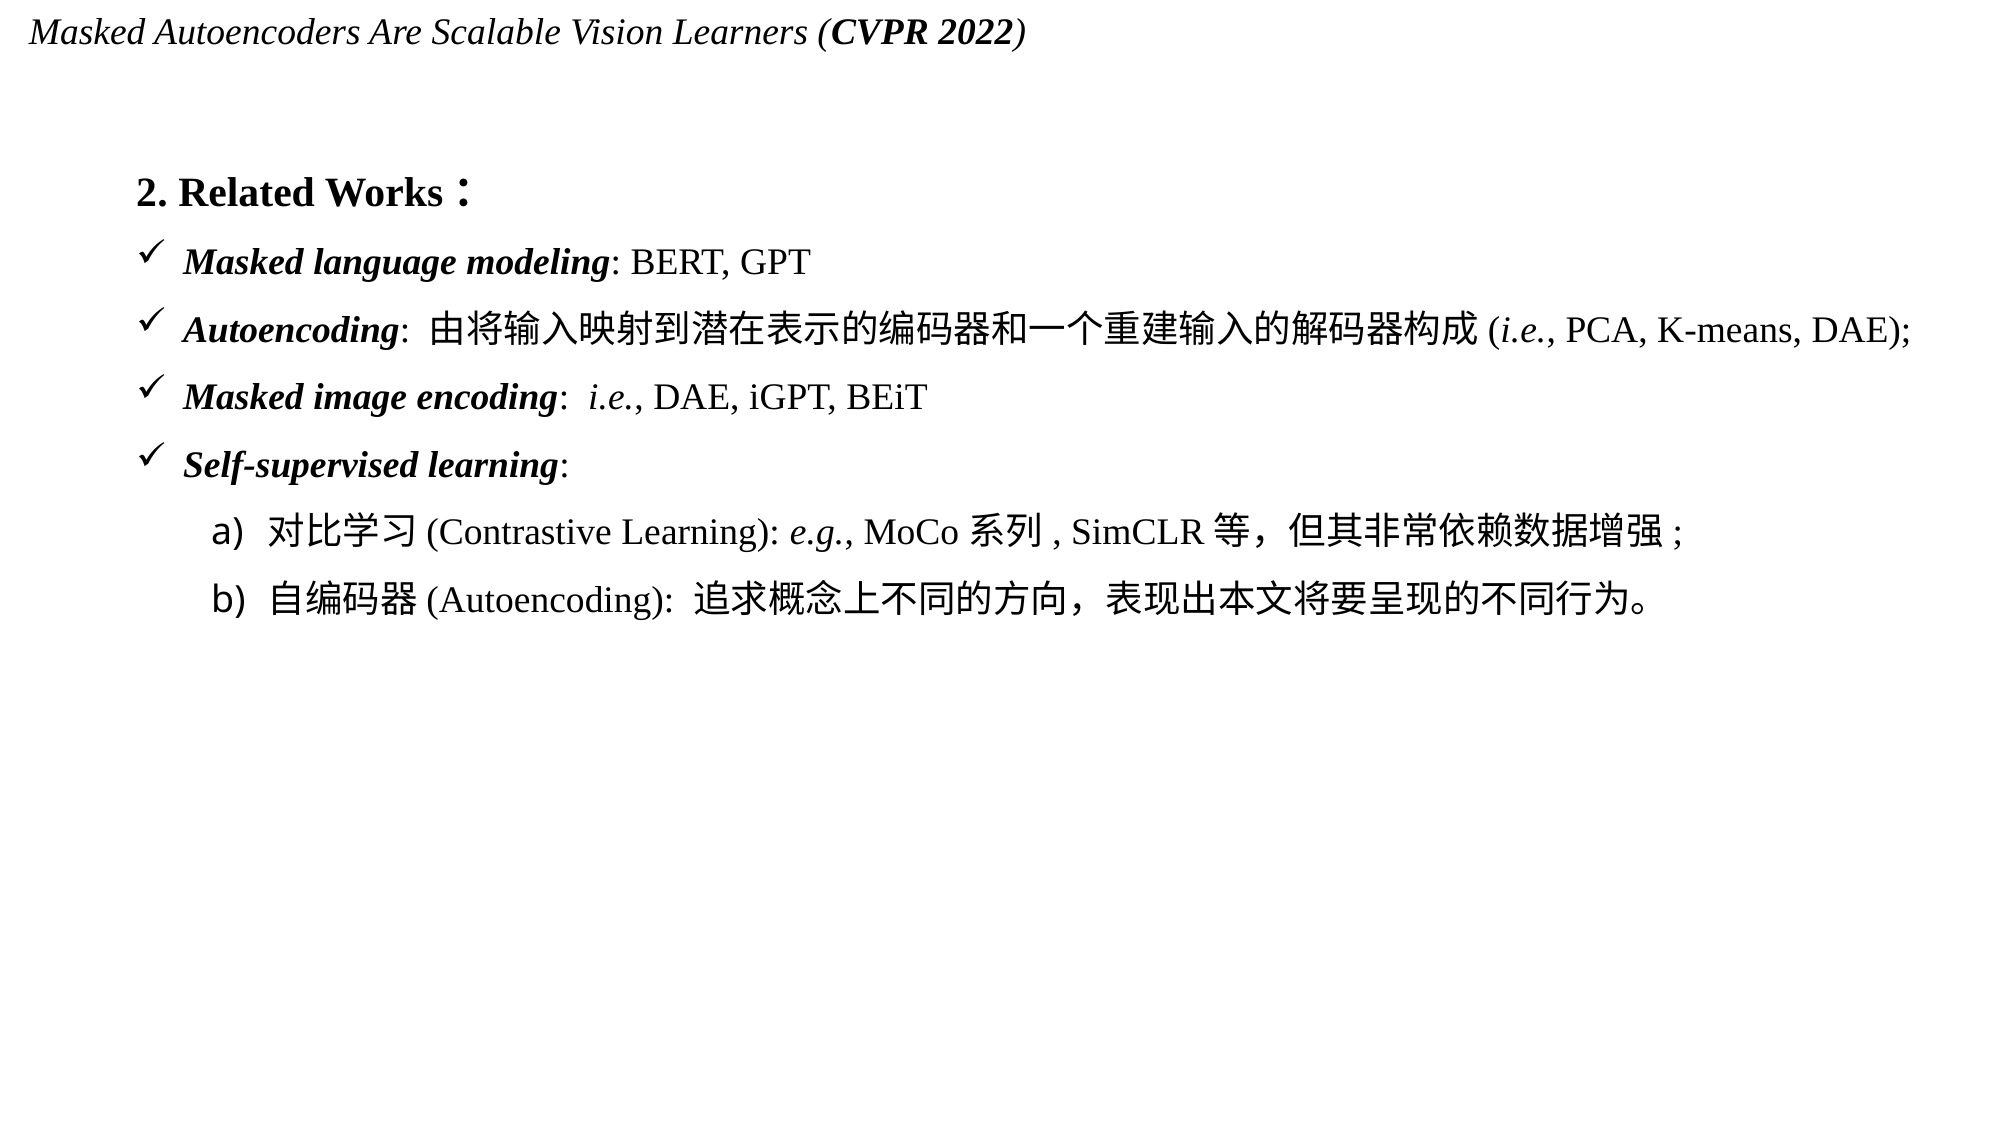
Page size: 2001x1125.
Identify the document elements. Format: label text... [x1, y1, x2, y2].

text_box 2. Related Works： Masked language modeling: BERT, GPT Autoencoding: 由将输入映射到潜在表示的编码器和一个重建输入的解码器构成(i.e., PCA, K-means, DAE); Masked image encoding: i.e., DAE, iGPT, BEiT Self-supervised learning: 对比学习(Contrastive Learning): e.g., MoCo系列, SimCLR等，但其非常依赖数据增强; 自编码器(Autoencoding): 追求概念上不同的方向，表现出本文将要呈现的不同行为。 [121, 132, 1937, 1010]
text_box Masked Autoencoders Are Scalable Vision Learners (CVPR 2022) [14, 0, 1582, 60]
